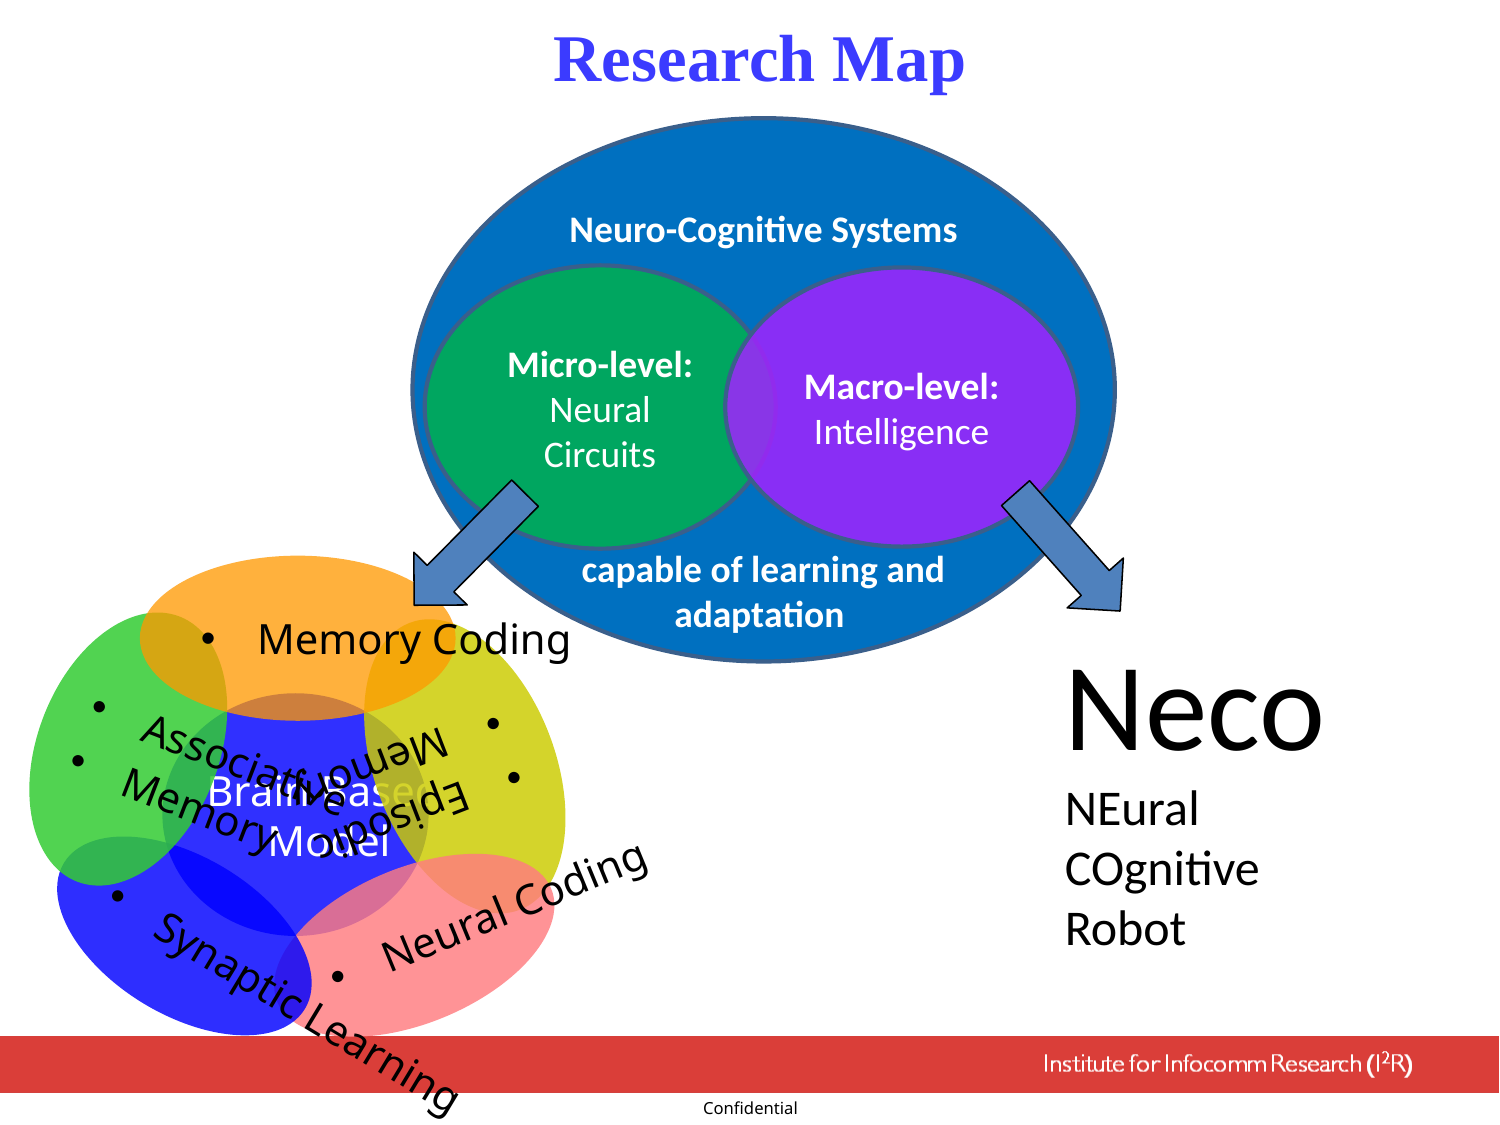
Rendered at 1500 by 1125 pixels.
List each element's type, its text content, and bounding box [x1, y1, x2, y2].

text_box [412, 117, 1116, 662]
text_box Neco NEural COgnitive Robot [1049, 618, 1363, 963]
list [37, 555, 563, 1024]
title Research Map [85, 0, 1436, 126]
text_box [1120, 558, 1124, 612]
picture [347, 1045, 359, 1053]
picture [0, 1036, 1500, 1094]
